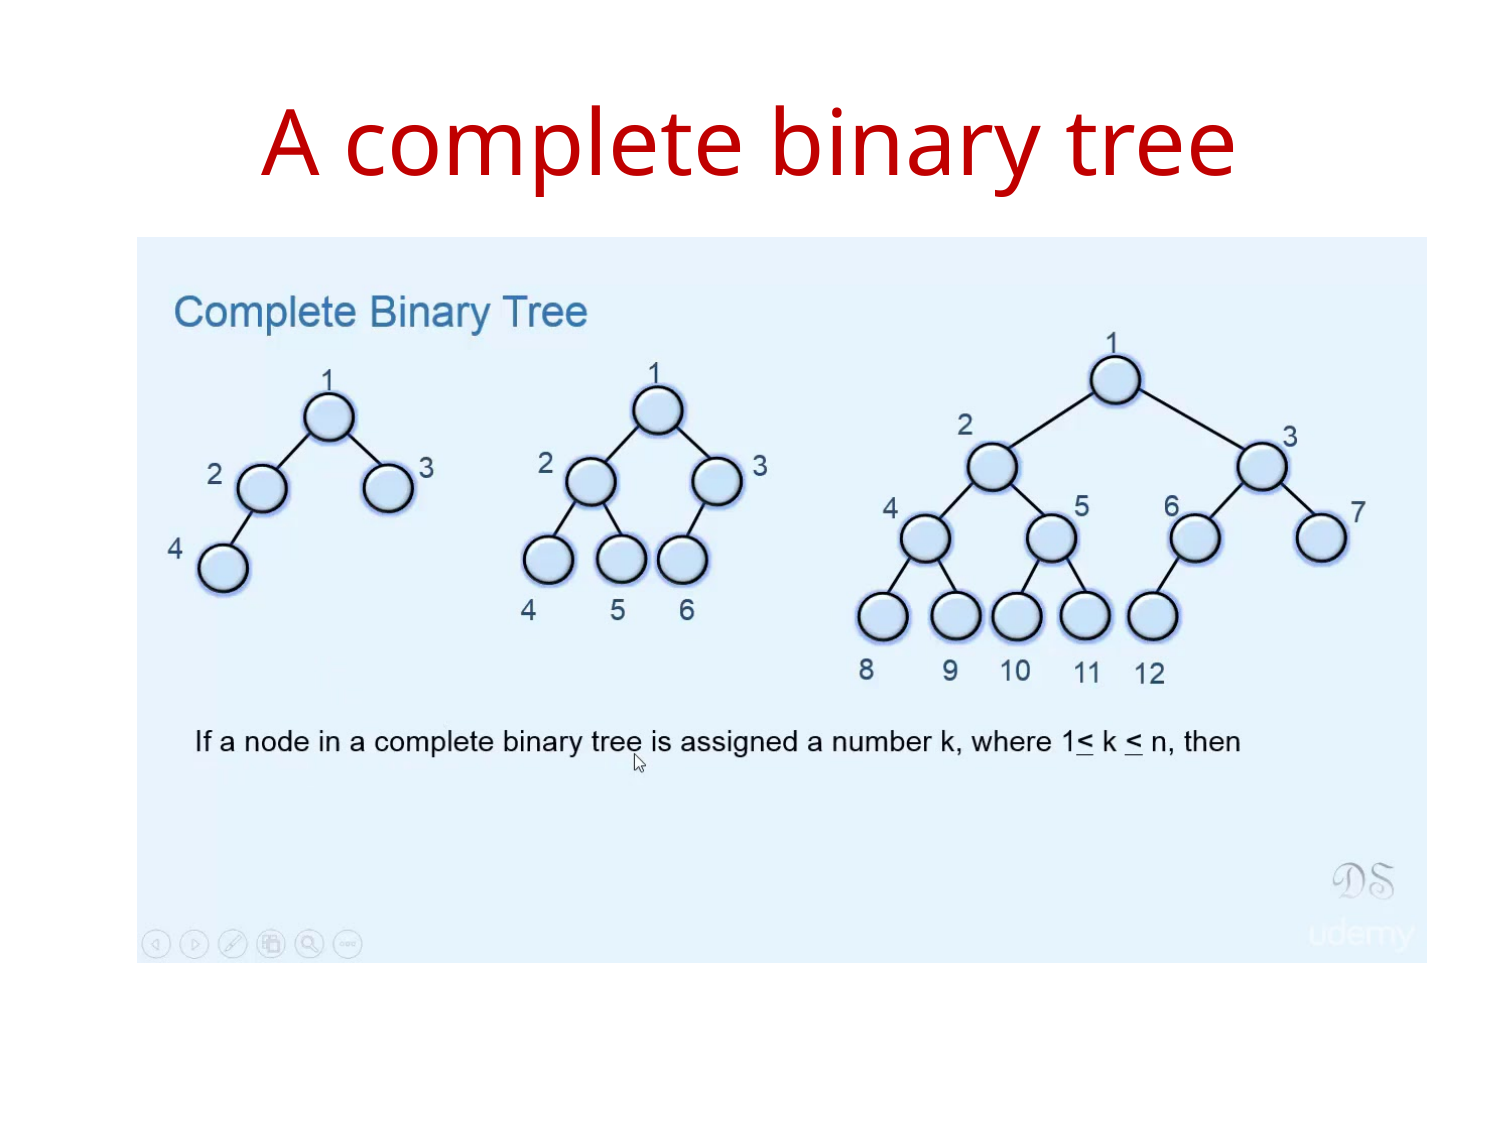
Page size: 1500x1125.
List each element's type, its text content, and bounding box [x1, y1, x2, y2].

picture [137, 237, 1427, 963]
title A complete binary tree [75, 45, 1425, 233]
